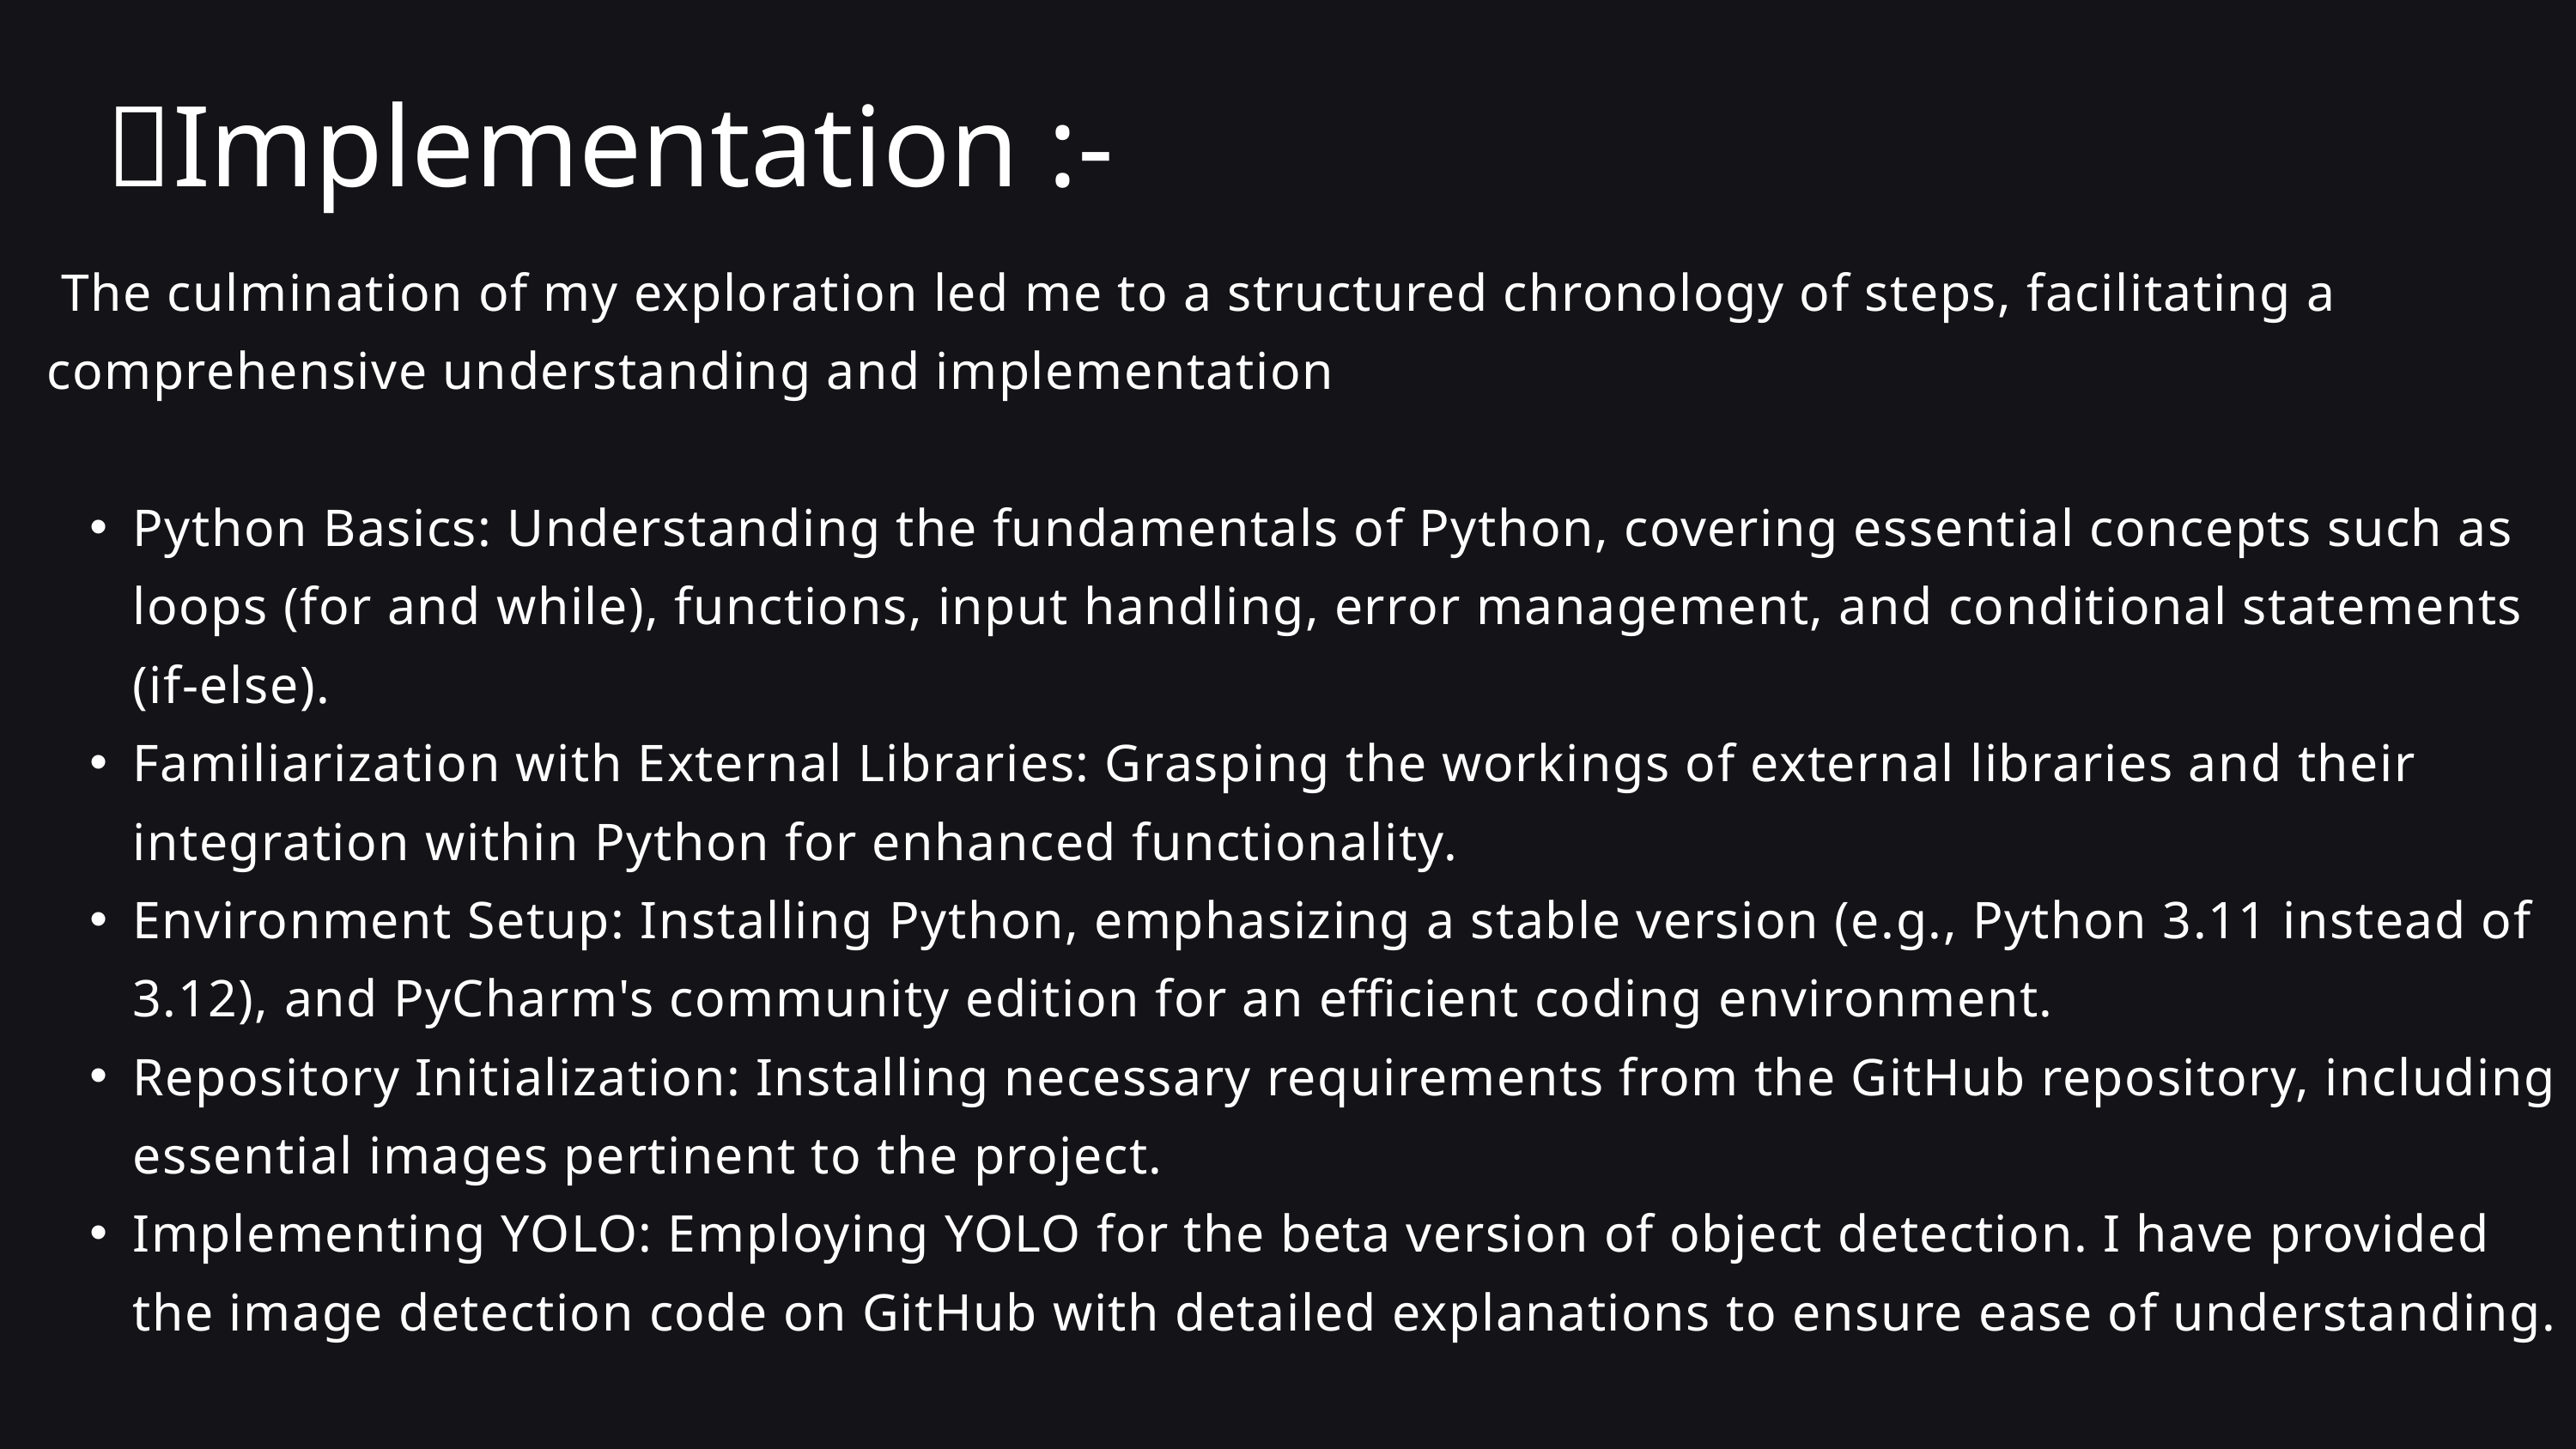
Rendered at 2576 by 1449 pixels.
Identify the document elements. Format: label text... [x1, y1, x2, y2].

text_box 🧩Implementation :- [106, 75, 1216, 209]
text_box The culmination of my exploration led me to a structured chronology of steps, facilitating a comprehensive understanding and implementation Python Basics: Understanding the fundamentals of Python, covering essential concepts such as loops (for and while), functions, input handling, error management, and conditional statements (if-else). Familiarization with External Libraries: Grasping the workings of external libraries and their integration within Python for enhanced functionality. Environment Setup: Installing Python, emphasizing a stable version (e.g., Python 3.11 instead of 3.12), and PyCharm's community edition for an efficient coding environment. Repository Initialization: Installing necessary requirements from the GitHub repository, including essential images pertinent to the project. Implementing YOLO: Employing YOLO for the beta version of object detection. I have provided the image detection code on GitHub with detailed explanations to ensure ease of understanding. [46, 242, 2576, 1420]
